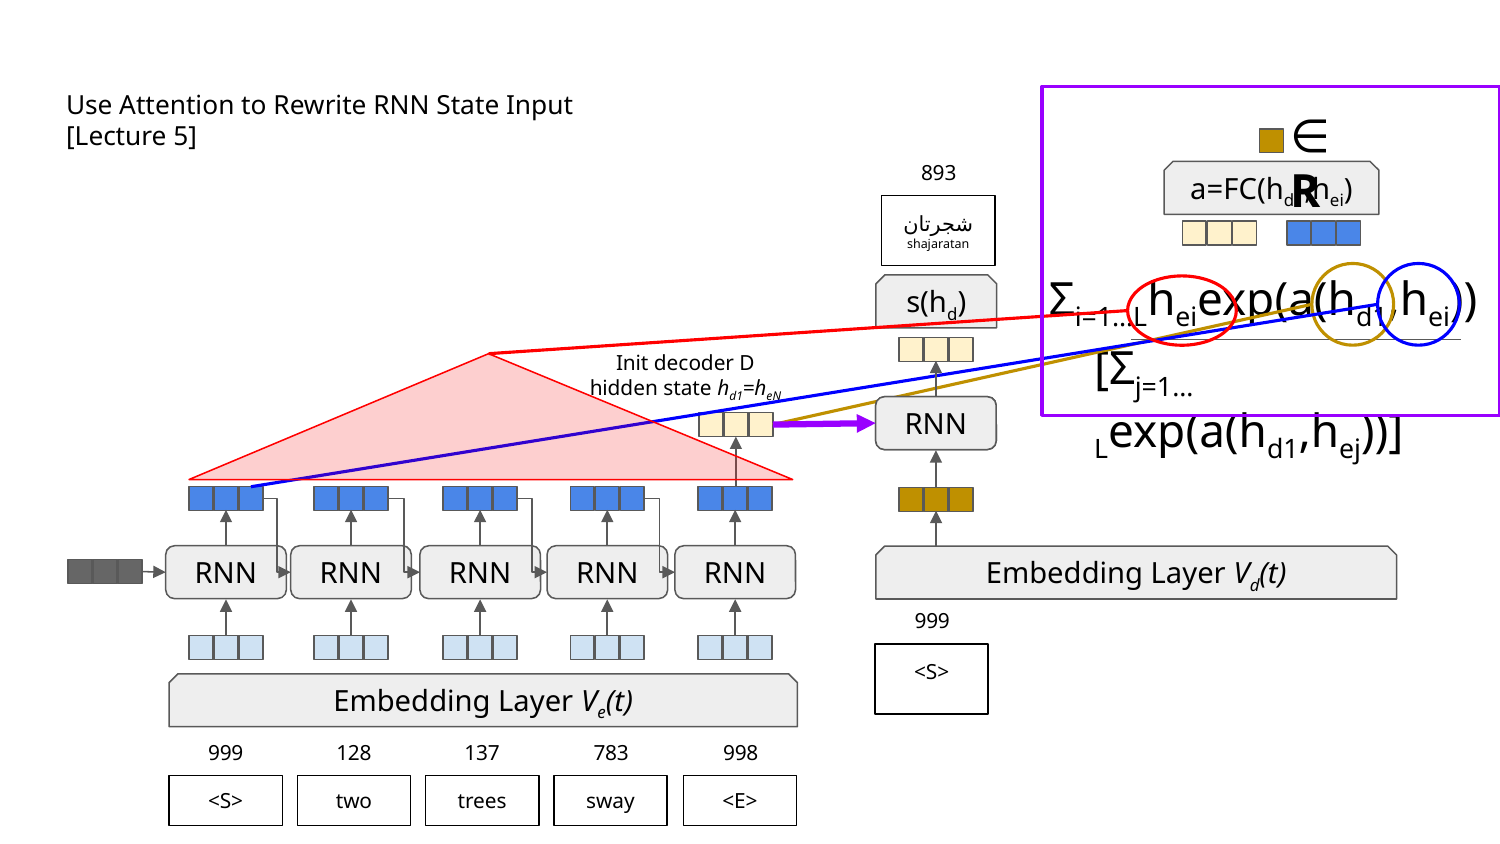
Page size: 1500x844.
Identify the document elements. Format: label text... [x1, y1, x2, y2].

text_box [387, 498, 511, 636]
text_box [165, 509, 257, 636]
text_box [1041, 86, 1500, 252]
text_box <E> [683, 775, 797, 826]
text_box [67, 559, 166, 584]
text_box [313, 644, 389, 660]
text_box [1163, 128, 1380, 246]
text_box 137 [425, 726, 539, 777]
text_box two [297, 777, 411, 826]
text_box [250, 263, 1460, 487]
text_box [875, 494, 1397, 600]
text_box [569, 643, 645, 660]
text_box 999 [875, 607, 989, 646]
text_box trees [425, 777, 539, 826]
text_box Embedding Layer Ve(t) [169, 673, 798, 727]
text_box 128 [297, 726, 411, 777]
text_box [644, 494, 796, 636]
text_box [188, 486, 264, 508]
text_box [188, 644, 264, 660]
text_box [442, 644, 518, 660]
text_box sway [553, 775, 667, 826]
text_box <S> [169, 777, 283, 826]
title Use Attention to Rewrite RNN State Input [Lecture 5] [51, 72, 1449, 167]
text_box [188, 275, 1237, 480]
text_box 999 [169, 726, 283, 777]
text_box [875, 146, 997, 260]
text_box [985, 253, 1500, 410]
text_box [516, 494, 638, 636]
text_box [262, 498, 387, 636]
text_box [697, 643, 773, 660]
text_box 783 [554, 726, 668, 777]
text_box 998 [684, 726, 798, 777]
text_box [875, 337, 997, 450]
text_box <S> [875, 646, 989, 714]
